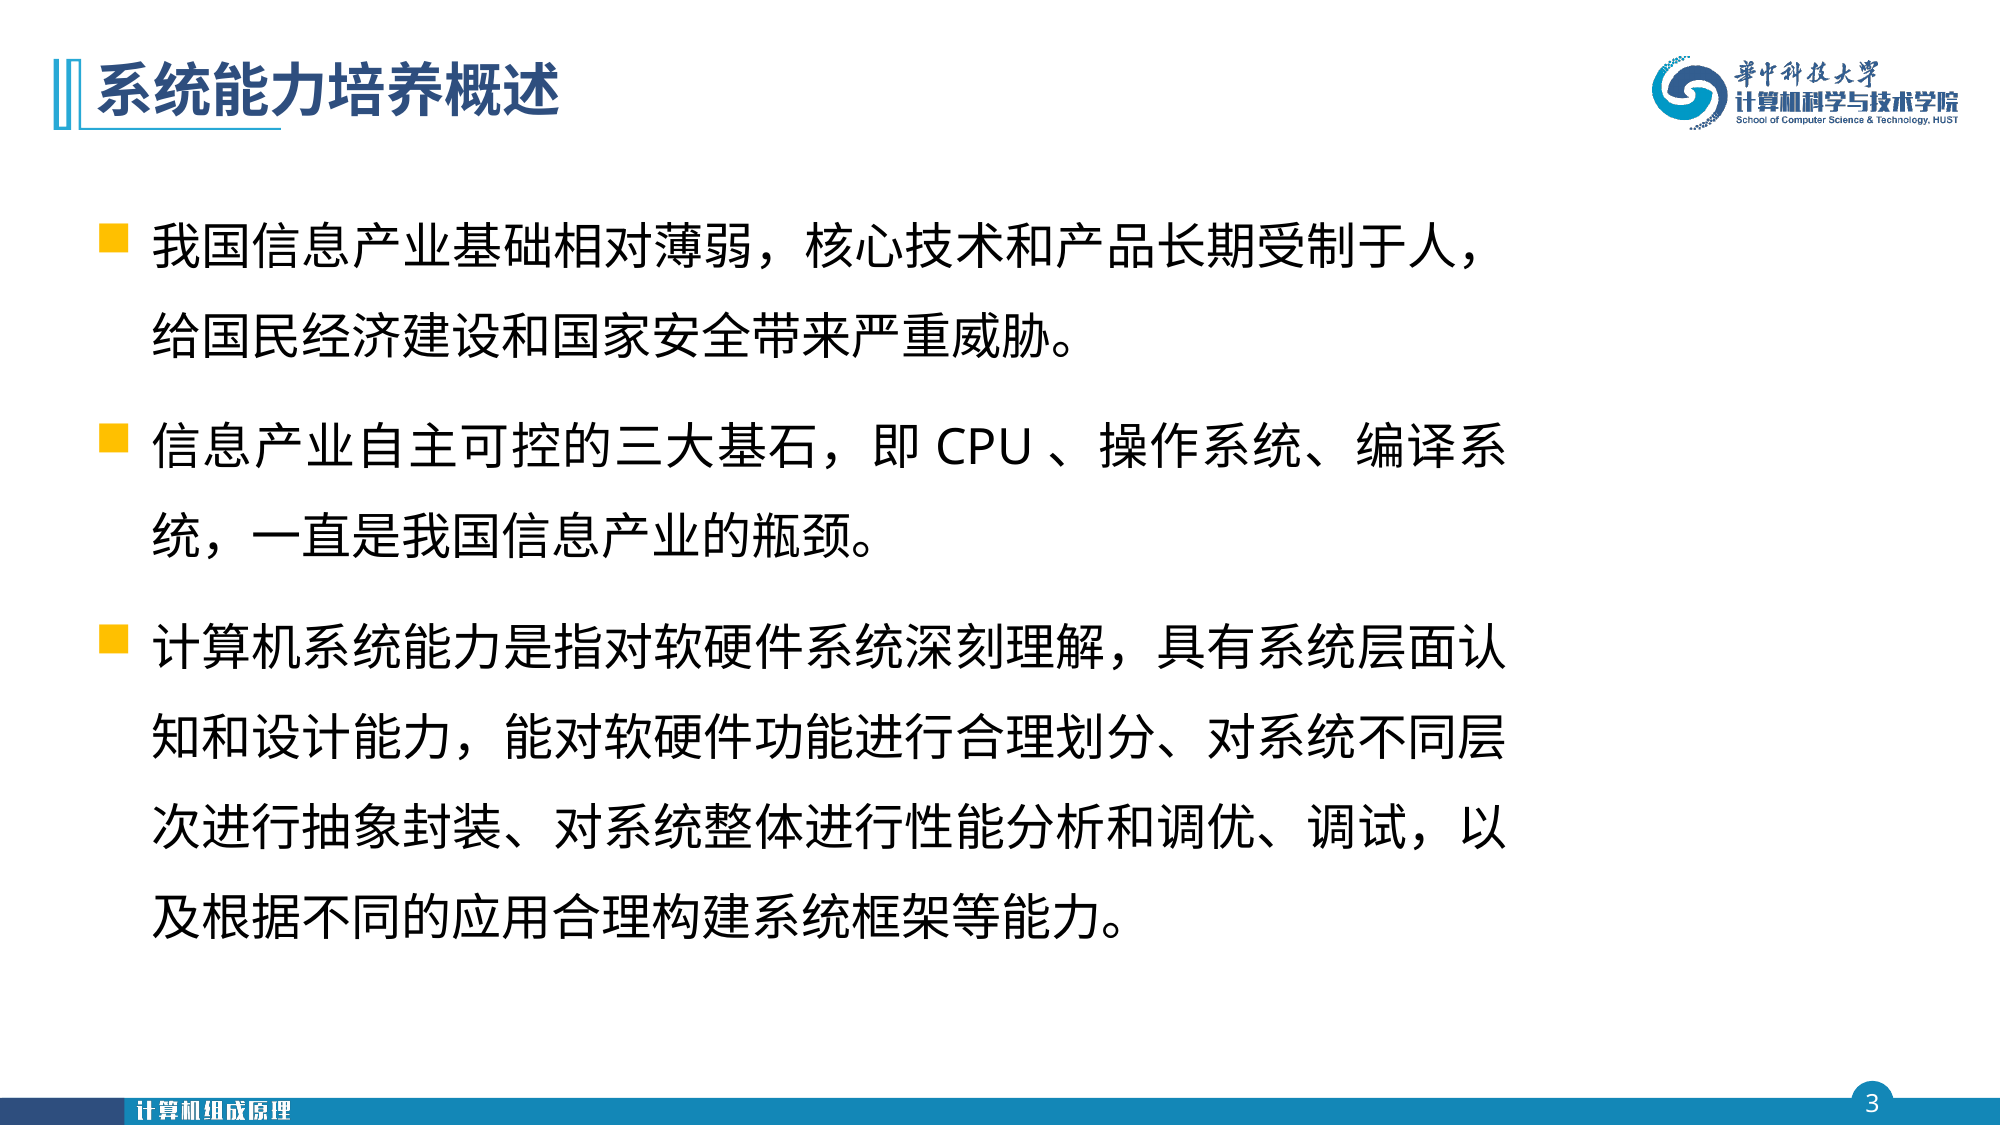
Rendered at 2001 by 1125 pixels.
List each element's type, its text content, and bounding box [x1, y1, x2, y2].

picture [1805, 56, 1958, 130]
title 系统能力培养概述 [80, 42, 1805, 144]
list 我国信息产业基础相对薄弱，核心技术和产品长期受制于人，给国民经济建设和国家安全带来严重威胁。 信息产业自主可控的三大基石，即CPU、操作系统、编译系统，一直是我国信息产业的瓶颈。 计算机系统能力是指对软硬件系统深刻理解，具有系统层面认知和设计能力，能对软硬件功能进行合理划分、对系统不同层次进行抽象封装、对系统整体进行性能分析和调优、调试，以及根据不同的应用合理构建系统框架等能力。 [80, 176, 1524, 1004]
